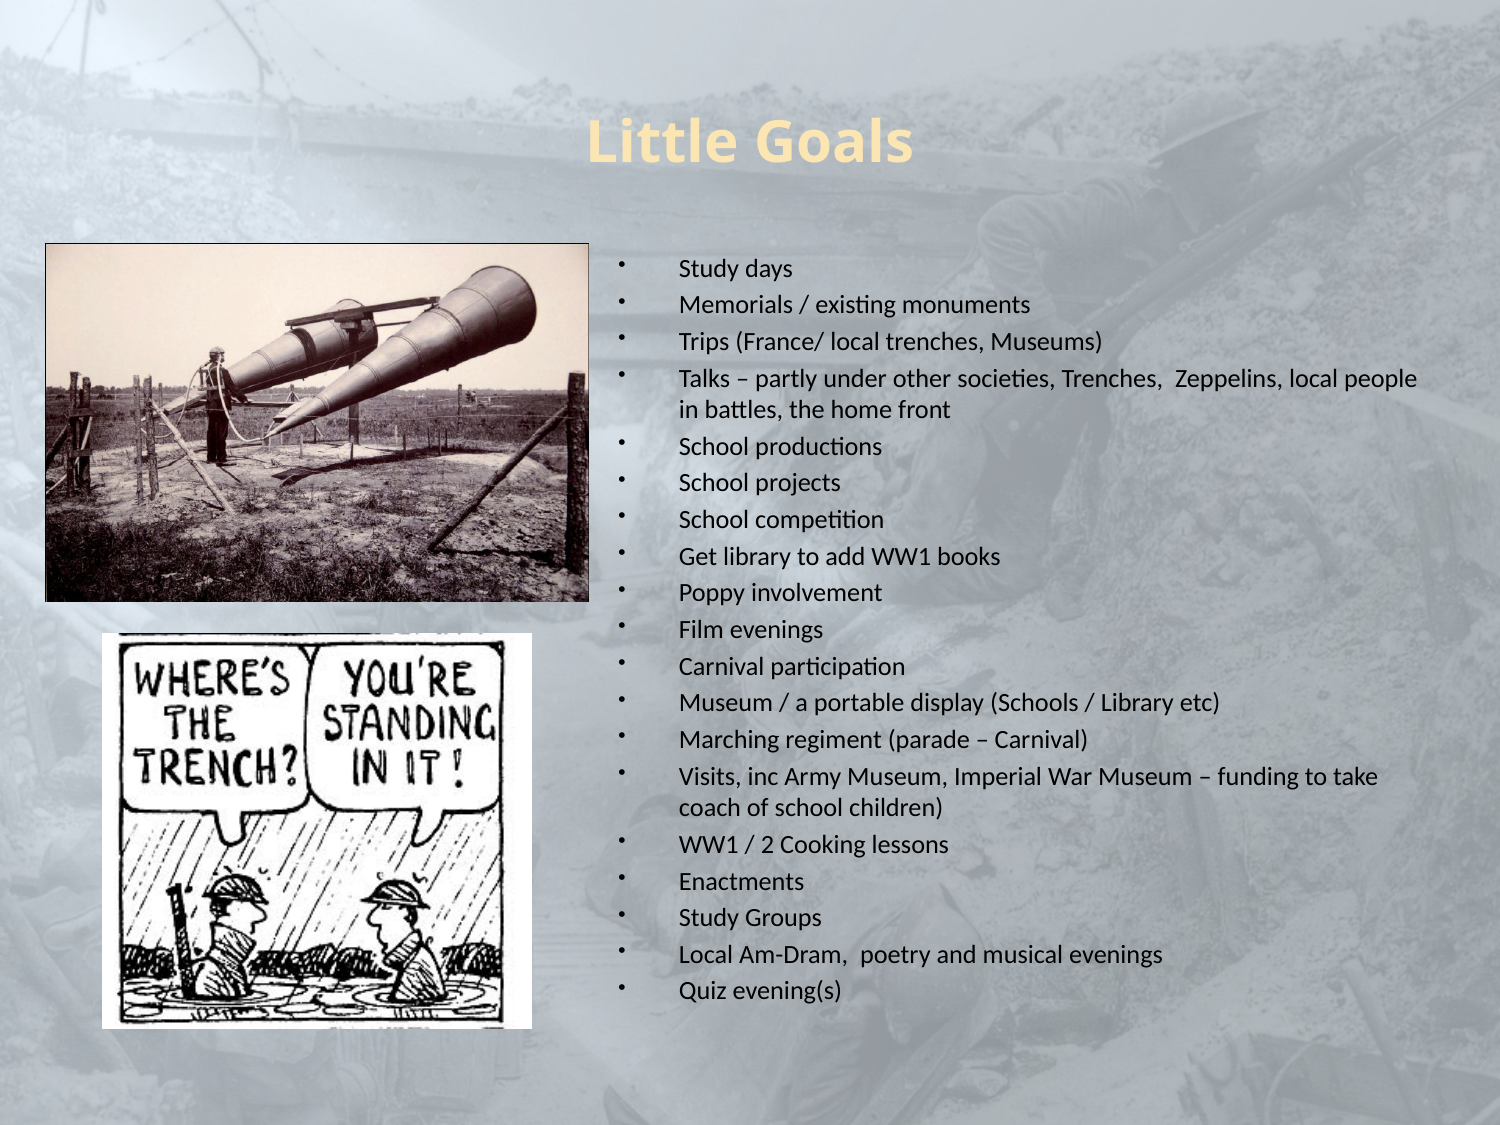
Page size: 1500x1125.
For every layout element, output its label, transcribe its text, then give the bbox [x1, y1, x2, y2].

list Study days Memorials / existing monuments Trips (France/ local trenches, Museums) Talks – partly under other societies, Trenches, Zeppelins, local people in battles, the home front School productions School projects School competition Get library to add WW1 books Poppy involvement Film evenings Carnival participation Museum / a portable display (Schools / Library etc) Marching regiment (parade – Carnival) Visits, inc Army Museum, Imperial War Museum – funding to take coach of school children) WW1 / 2 Cooking lessons Enactments Study Groups Local Am-Dram, poetry and musical evenings Quiz evening(s) [584, 243, 1449, 1016]
title Little Goals [75, 45, 1425, 233]
picture [0, 0, 1500, 1125]
